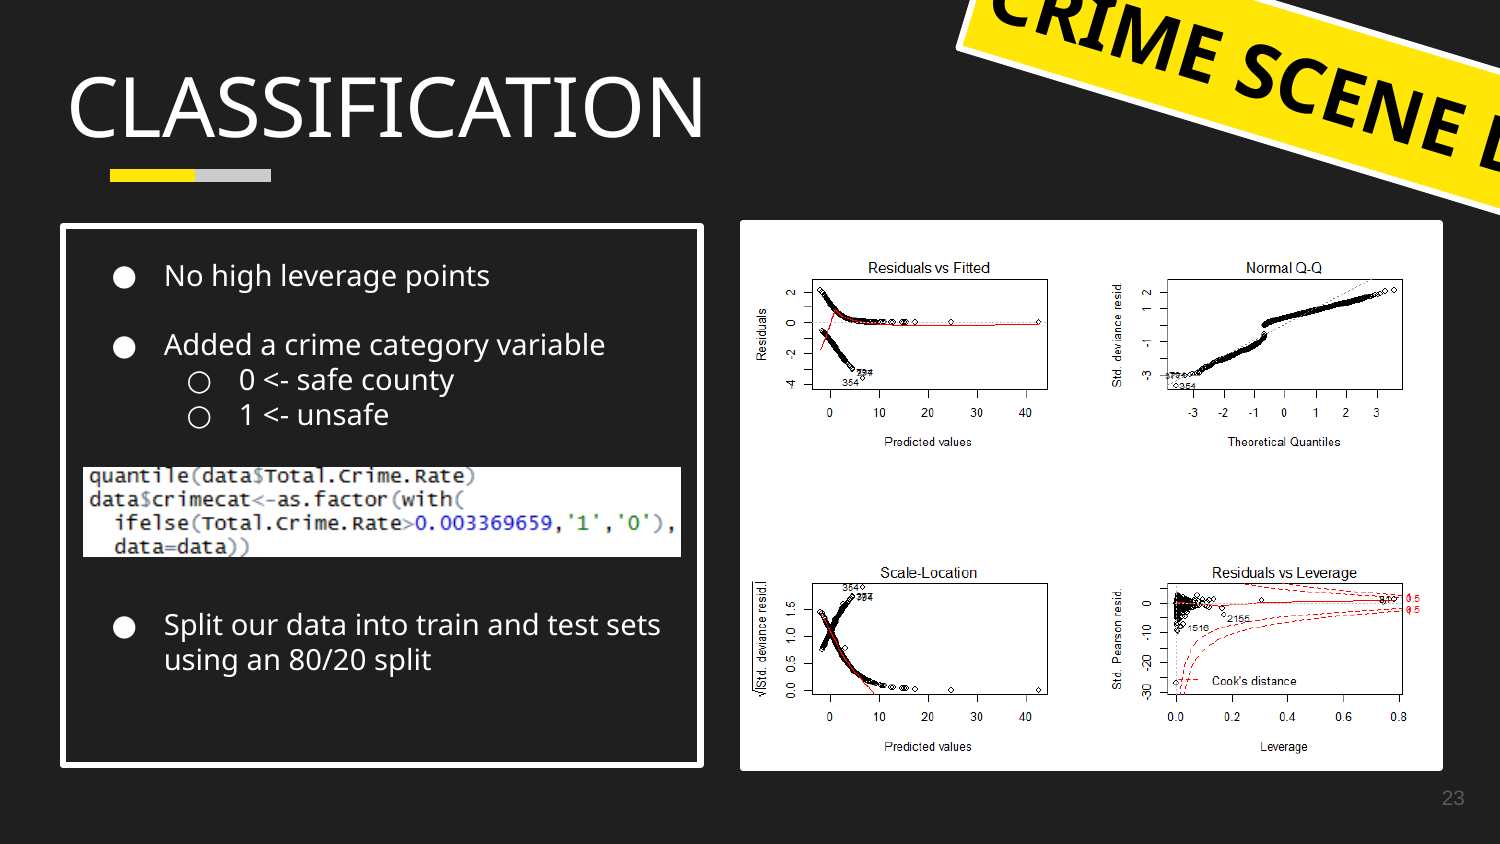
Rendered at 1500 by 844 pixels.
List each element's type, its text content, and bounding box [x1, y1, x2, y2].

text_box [1068, 0, 1500, 844]
text_box [62, 226, 701, 765]
text_box No high leverage points Added a crime category variable 0 <- safe county 1 <- unsafe Split our data into train and test sets using an 80/20 split [73, 241, 684, 754]
picture [745, 225, 1437, 766]
picture [83, 466, 681, 557]
title CLASSIFICATION [51, 39, 1063, 134]
